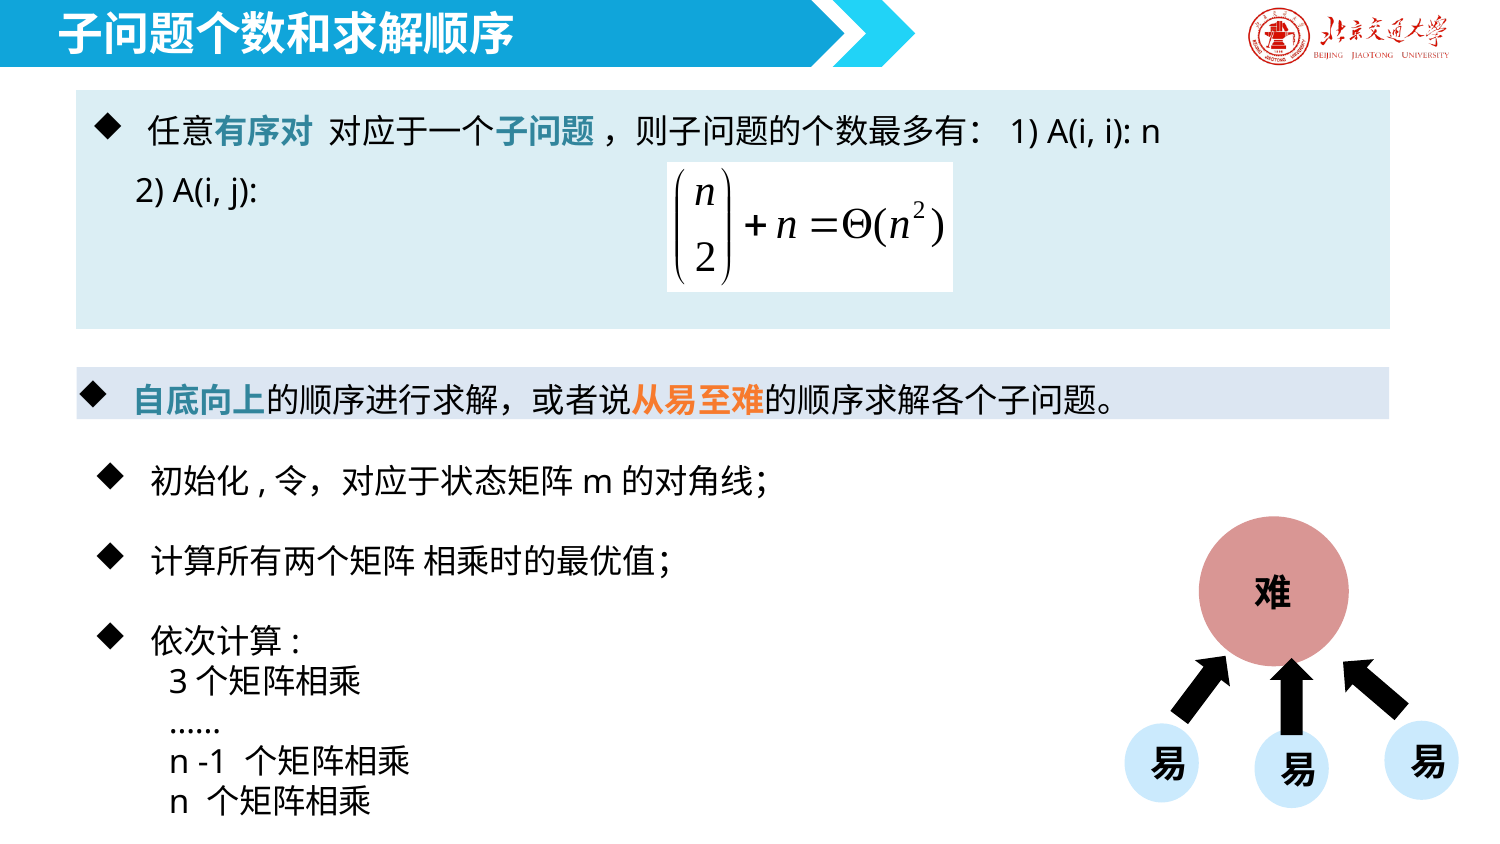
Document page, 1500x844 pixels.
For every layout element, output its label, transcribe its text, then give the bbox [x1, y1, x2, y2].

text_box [1124, 516, 1459, 809]
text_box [667, 161, 954, 293]
text_box 自底向上的顺序进行求解，或者说从易至难的顺序求解各个子问题。 [76, 367, 1390, 420]
text_box 子问题个数和求解顺序 [43, 8, 531, 68]
picture [1246, 5, 1454, 66]
